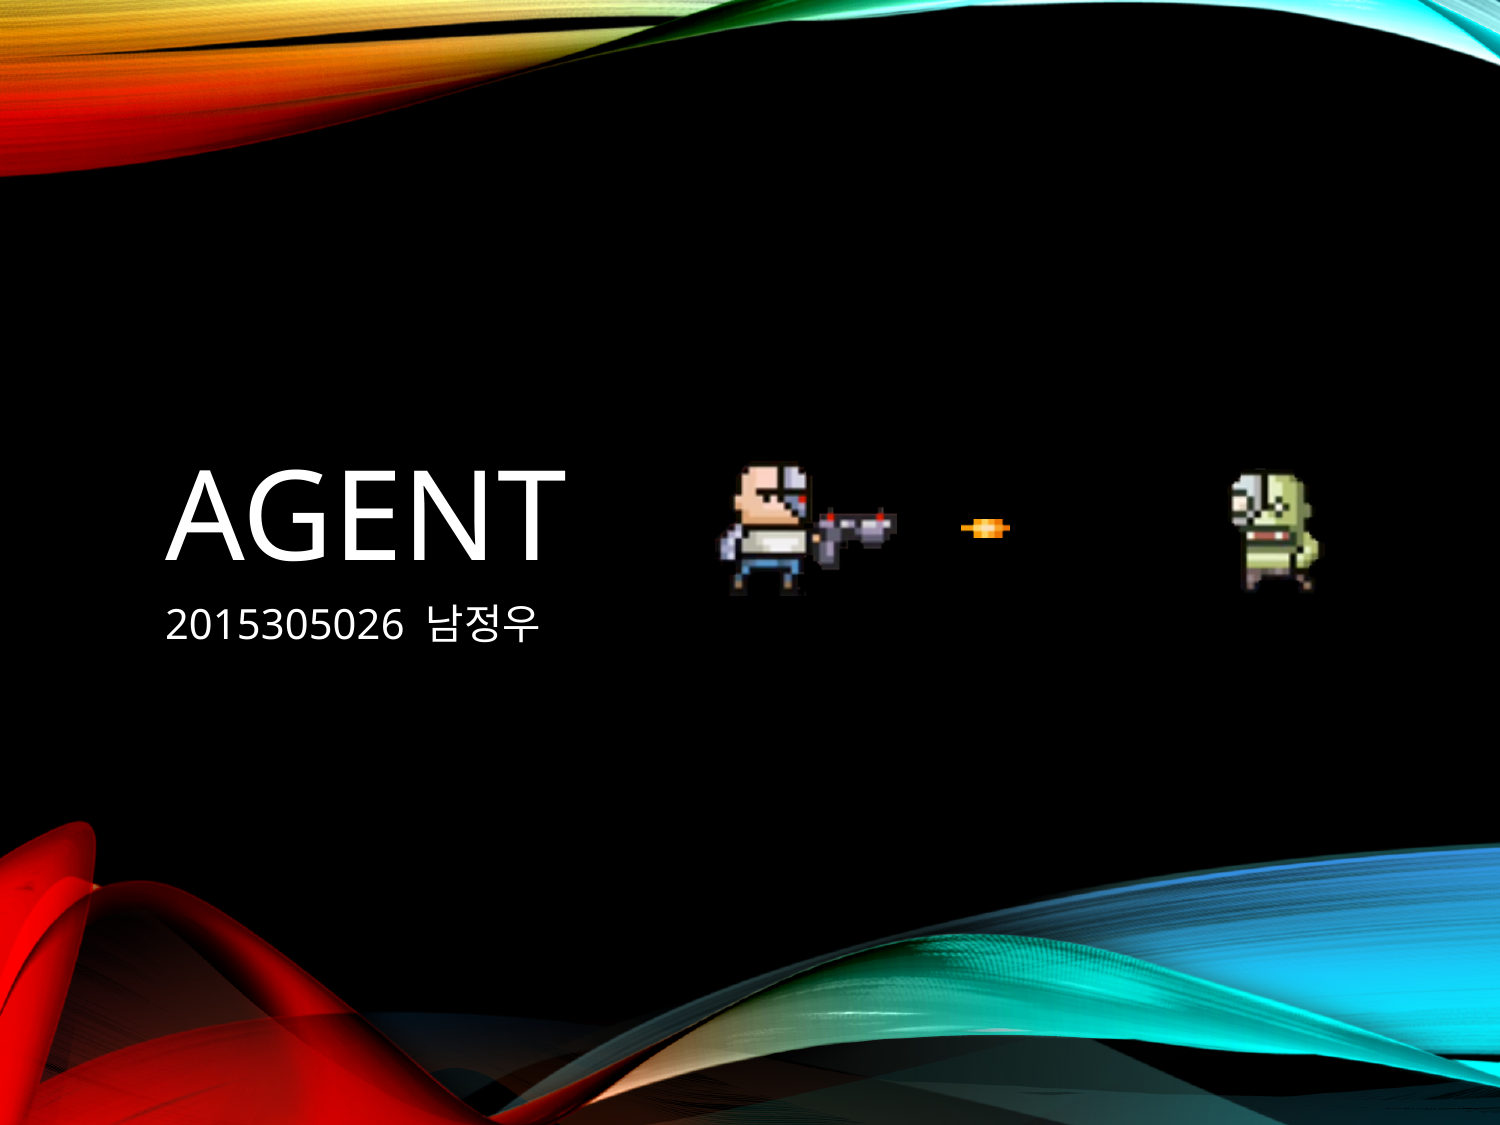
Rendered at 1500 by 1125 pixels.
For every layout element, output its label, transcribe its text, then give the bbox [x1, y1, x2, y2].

subtitle 2015305026 남정우 [150, 595, 1350, 709]
picture [0, 819, 1500, 1125]
picture [961, 518, 1010, 539]
title Agent [150, 295, 1350, 595]
picture [0, 0, 1500, 178]
picture [1226, 461, 1326, 596]
picture [714, 461, 897, 596]
